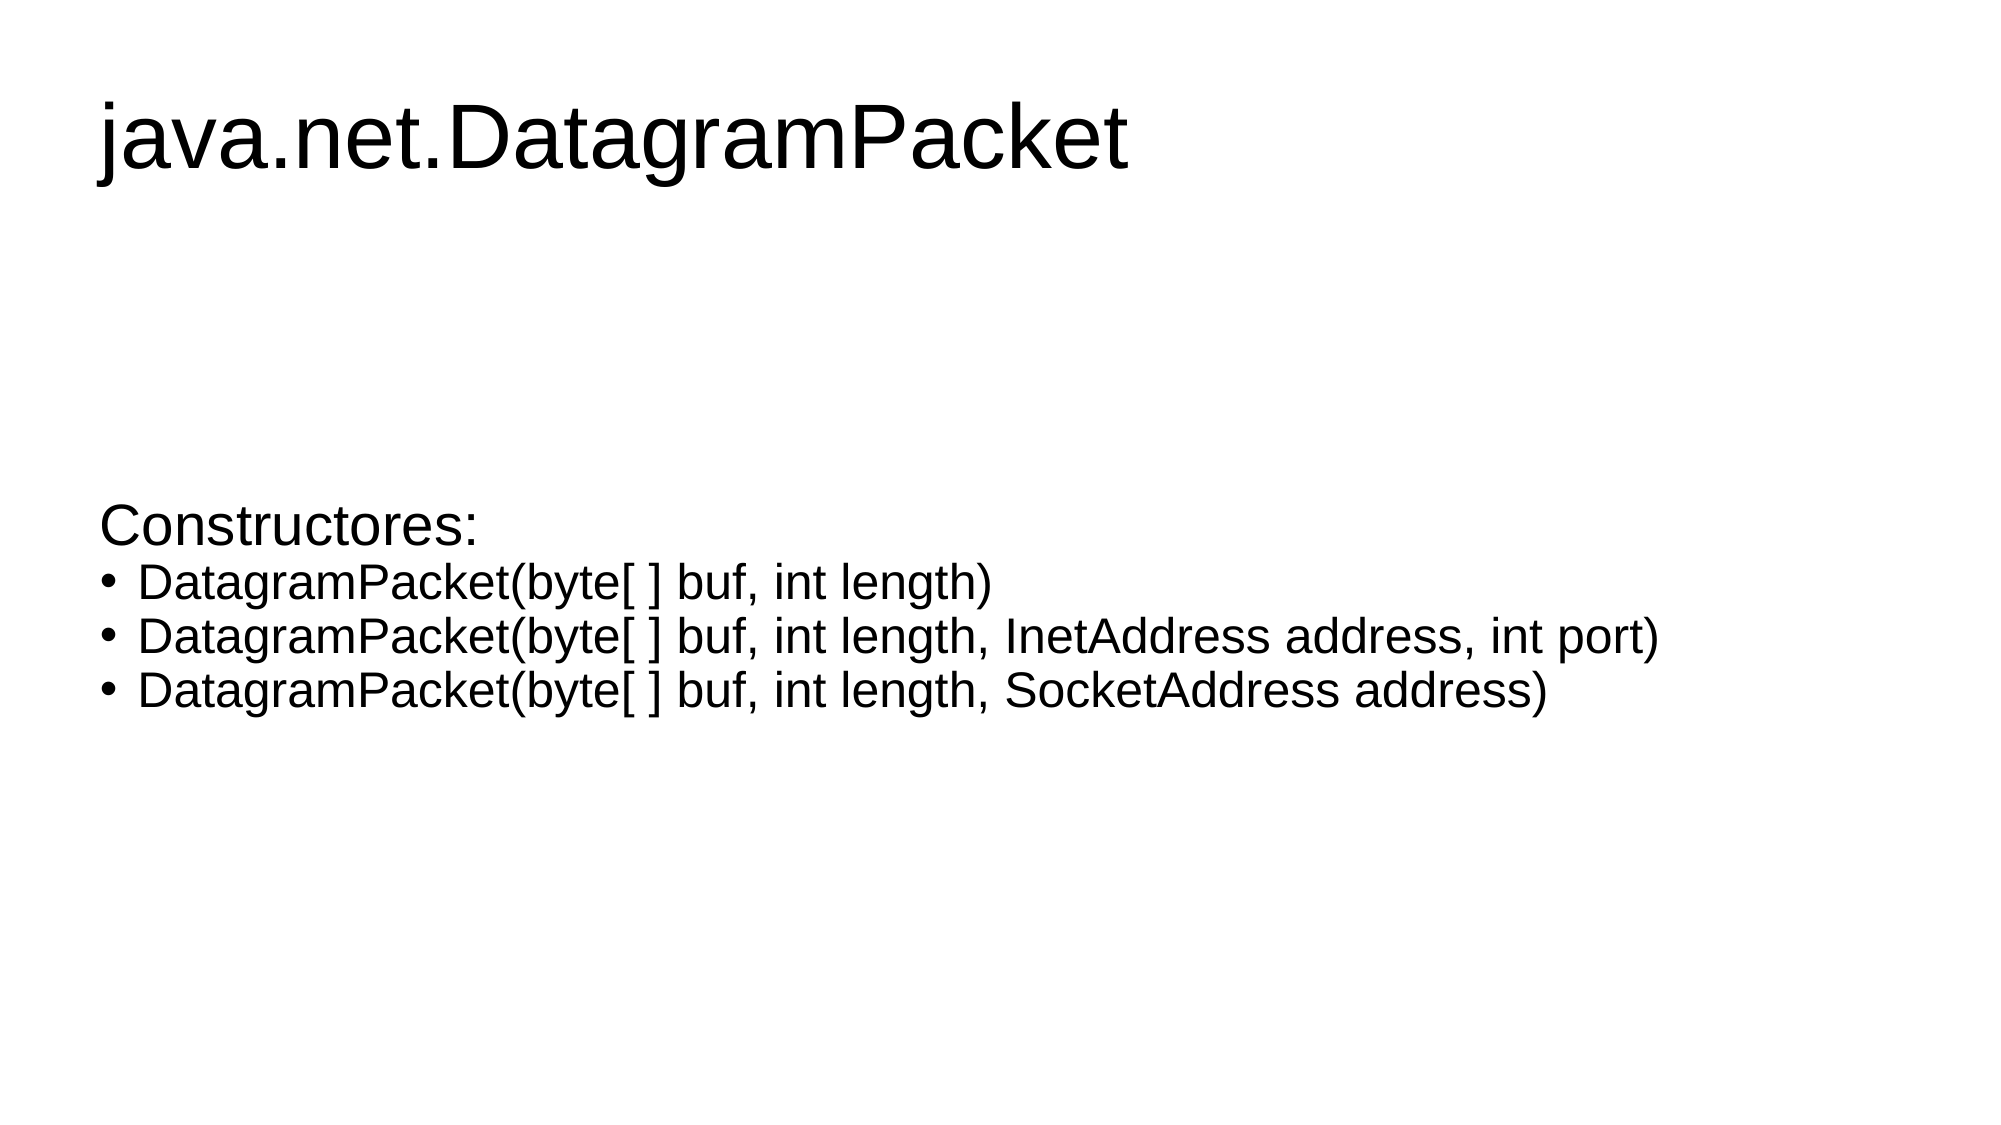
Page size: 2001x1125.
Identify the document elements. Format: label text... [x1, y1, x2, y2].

text_box Constructores: DatagramPacket(byte[ ] buf, int length) DatagramPacket(byte[ ] buf, int length, InetAddress address, int port) DatagramPacket(byte[ ] buf, int length, SocketAddress address) [99, 203, 1900, 1074]
text_box java.net.DatagramPacket [99, 44, 1900, 203]
